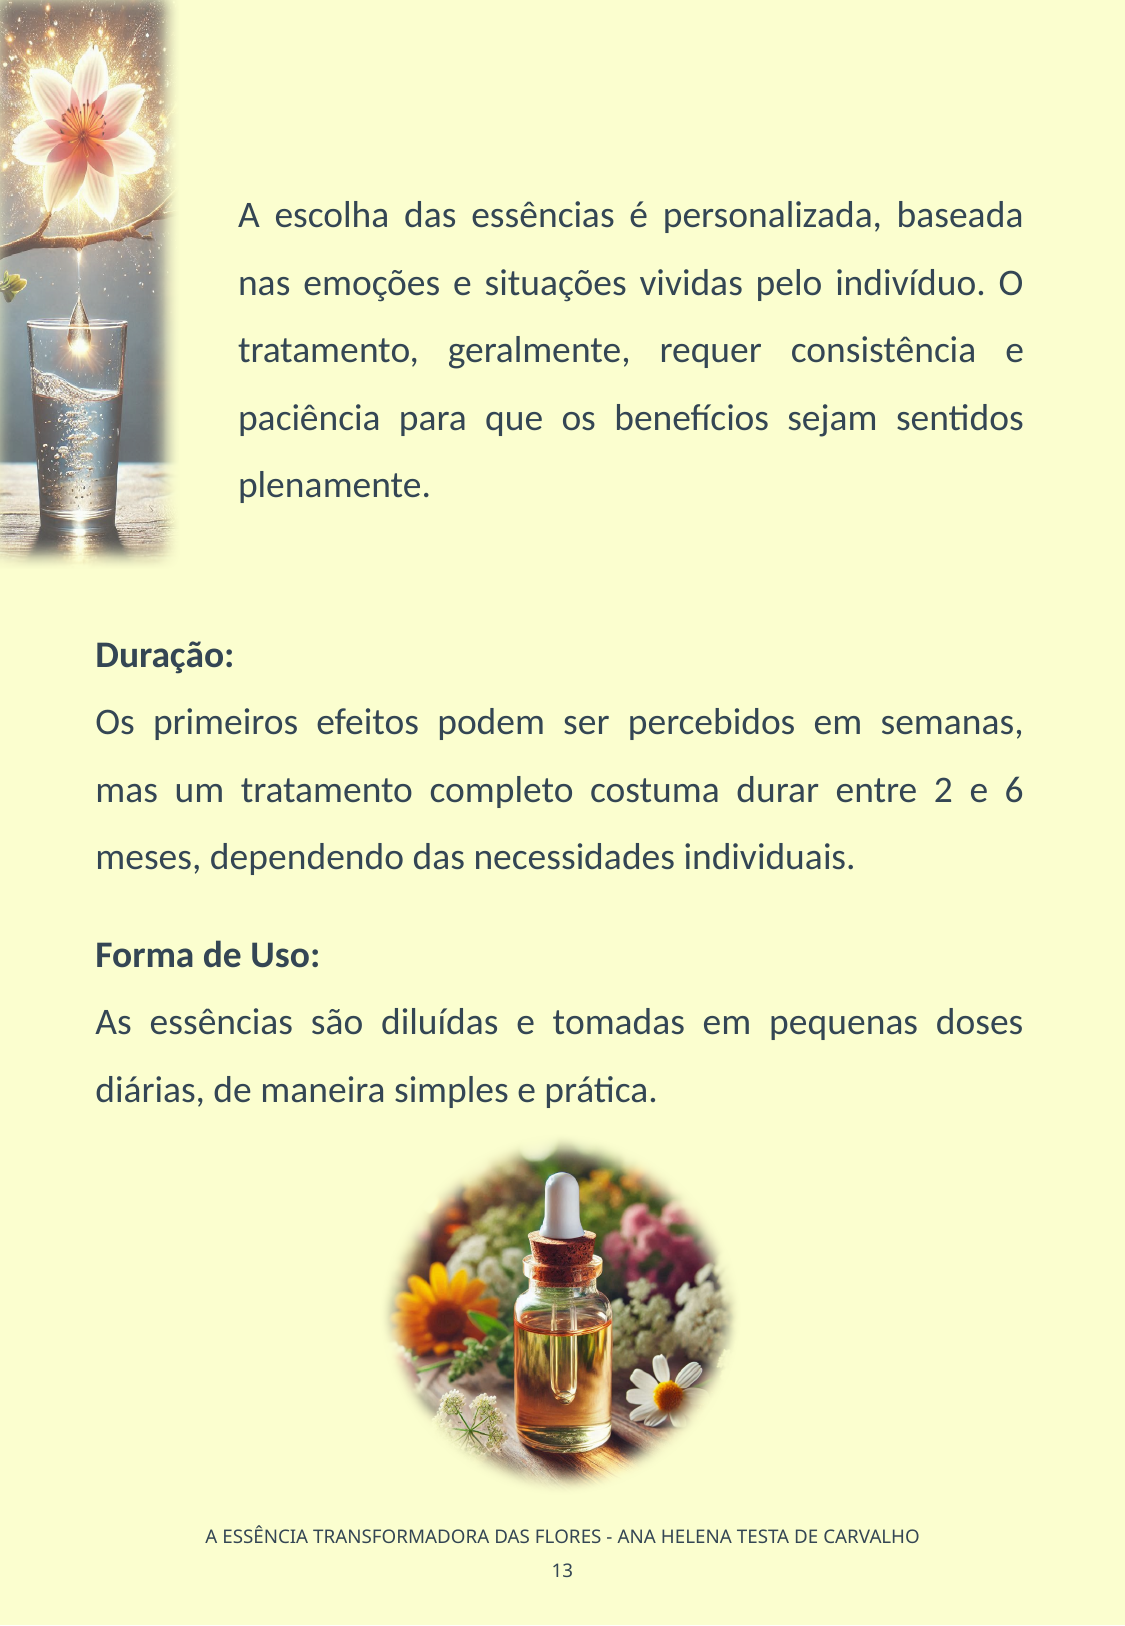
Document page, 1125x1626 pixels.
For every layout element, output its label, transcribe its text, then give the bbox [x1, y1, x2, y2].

text_box Duração: Os primeiros efeitos podem ser percebidos em semanas, mas um tratamento completo costuma durar entre 2 e 6 meses, dependendo das necessidades individuais. Forma de Uso: As essências são diluídas e tomadas em pequenas doses diárias, de maneira simples e prática. [80, 600, 1040, 1118]
text_box A escolha das essências é personalizada, baseada nas emoções e situações vividas pelo indivíduo. O tratamento, geralmente, requer consistência e paciência para que os benefícios sejam sentidos plenamente. [223, 160, 1040, 513]
picture [0, 0, 181, 571]
footer A ESSÊNCIA TRANSFORMADORA DAS FLORES - ANA HELENA TESTA DE CARVALHO [162, 1502, 963, 1571]
picture [377, 1131, 743, 1497]
slide_number 13 [458, 1547, 667, 1596]
